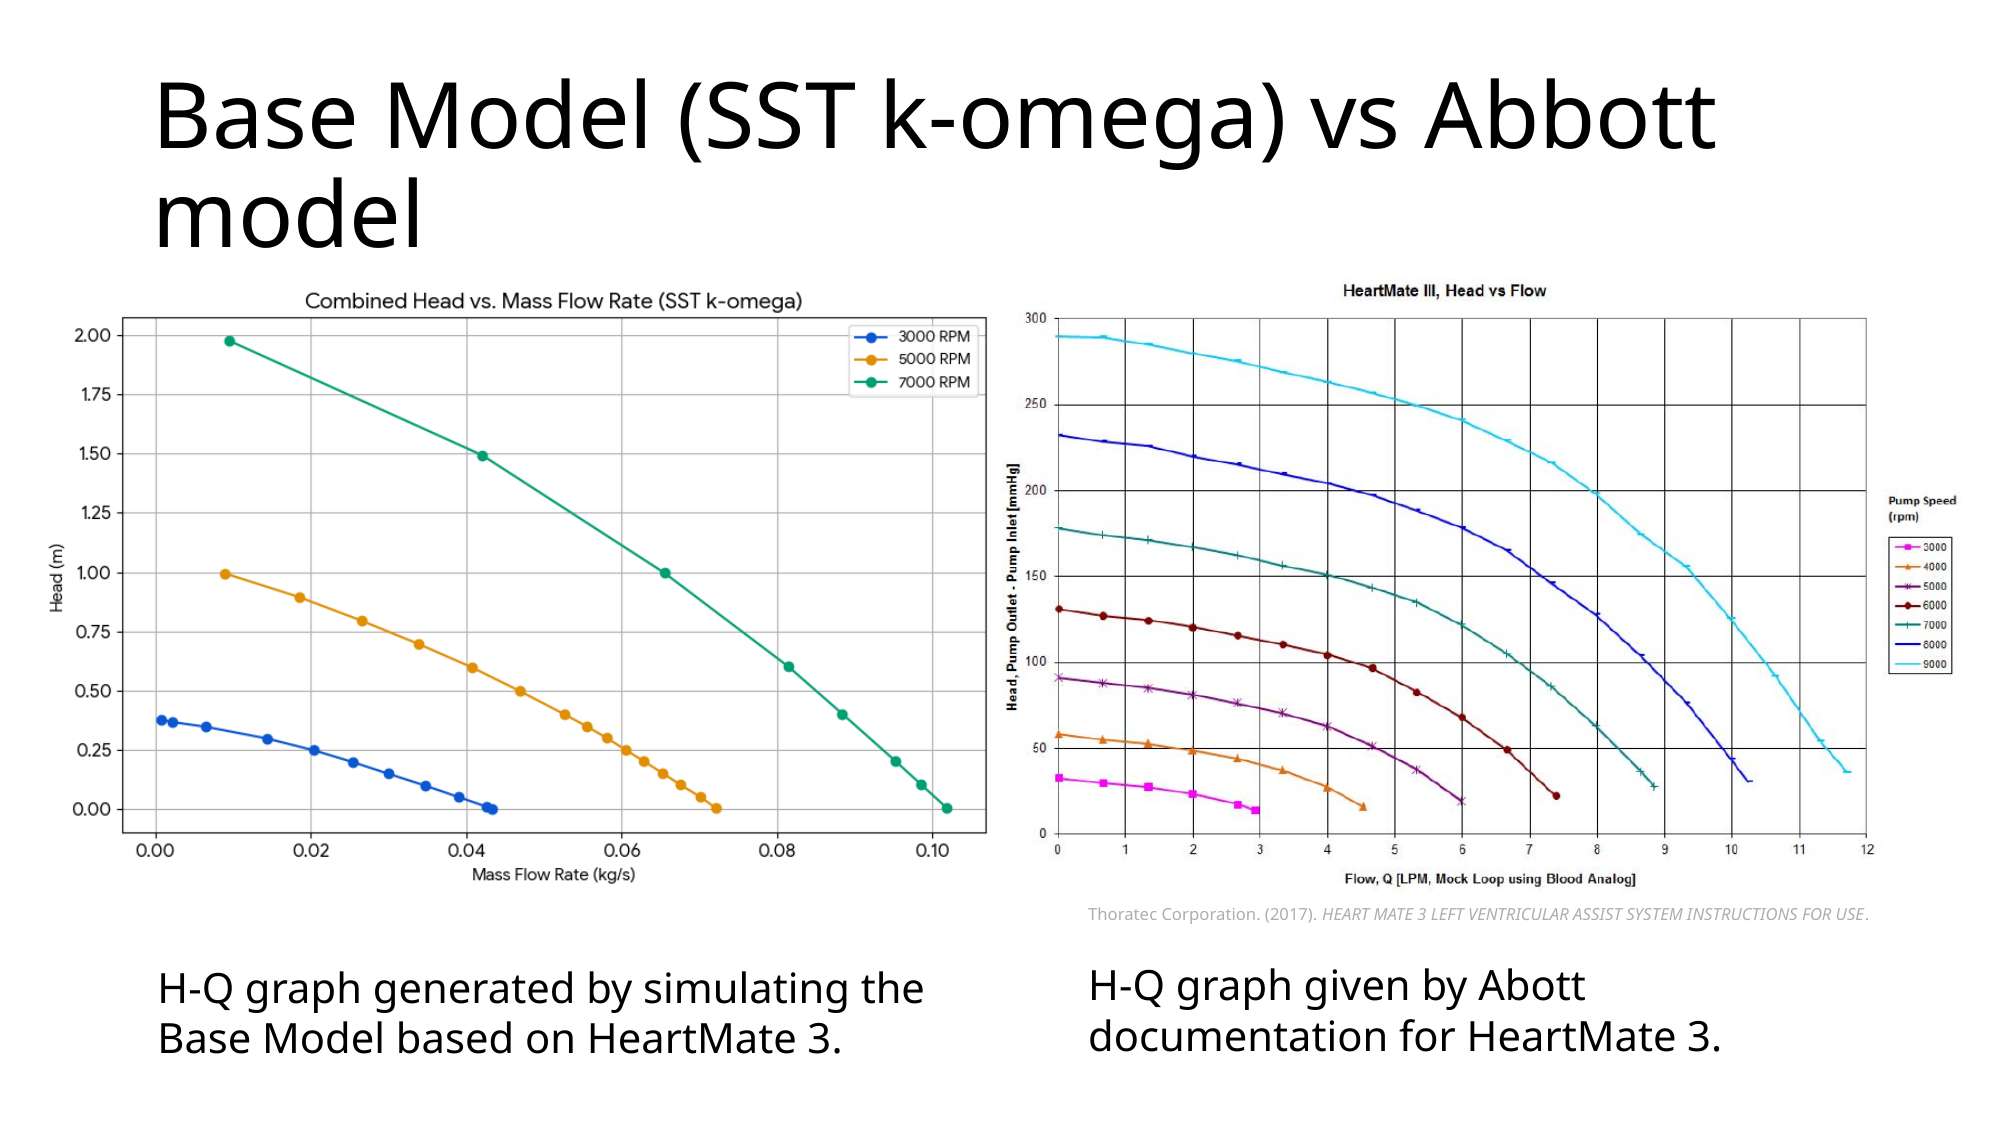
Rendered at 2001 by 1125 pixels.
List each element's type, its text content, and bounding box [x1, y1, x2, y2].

text_box H-Q graph given by Abott documentation for HeartMate 3. [1073, 951, 1867, 1067]
picture [34, 262, 1965, 910]
text_box Thoratec Corporation. (2017). HEART MATE 3 LEFT VENTRICULAR ASSIST SYSTEM INSTRUCTIONS FOR USE. [1073, 896, 2000, 931]
title Base Model (SST k-omega) vs Abbott model [137, 59, 1863, 276]
text_box H-Q graph generated by simulating the Base Model based on HeartMate 3. [142, 954, 976, 1066]
